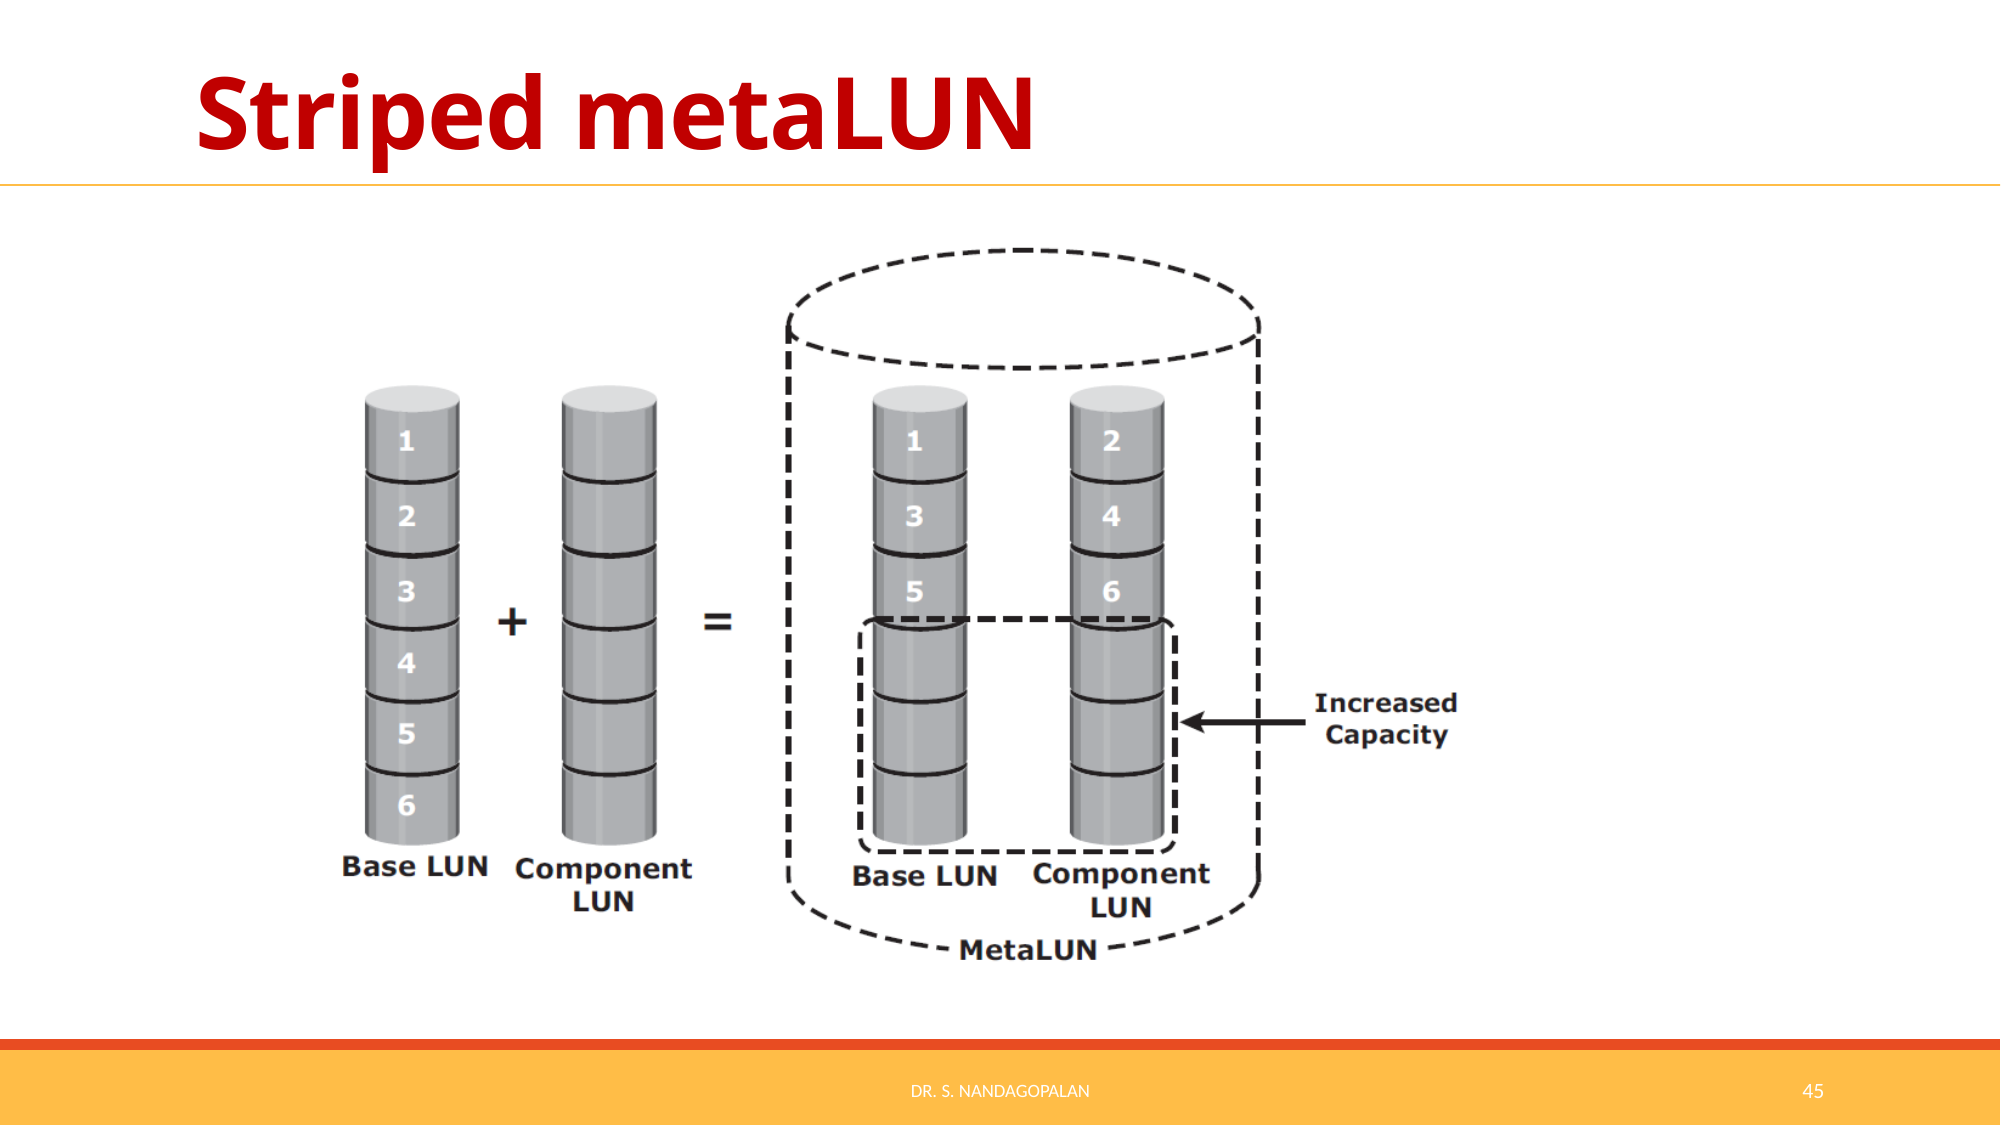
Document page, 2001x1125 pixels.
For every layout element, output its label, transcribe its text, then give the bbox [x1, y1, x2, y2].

title Striped metaLUN [180, 47, 1691, 178]
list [324, 220, 1471, 978]
footer Dr. S. Nandagopalan [604, 1059, 1396, 1120]
slide_number 45 [1624, 1059, 1840, 1120]
